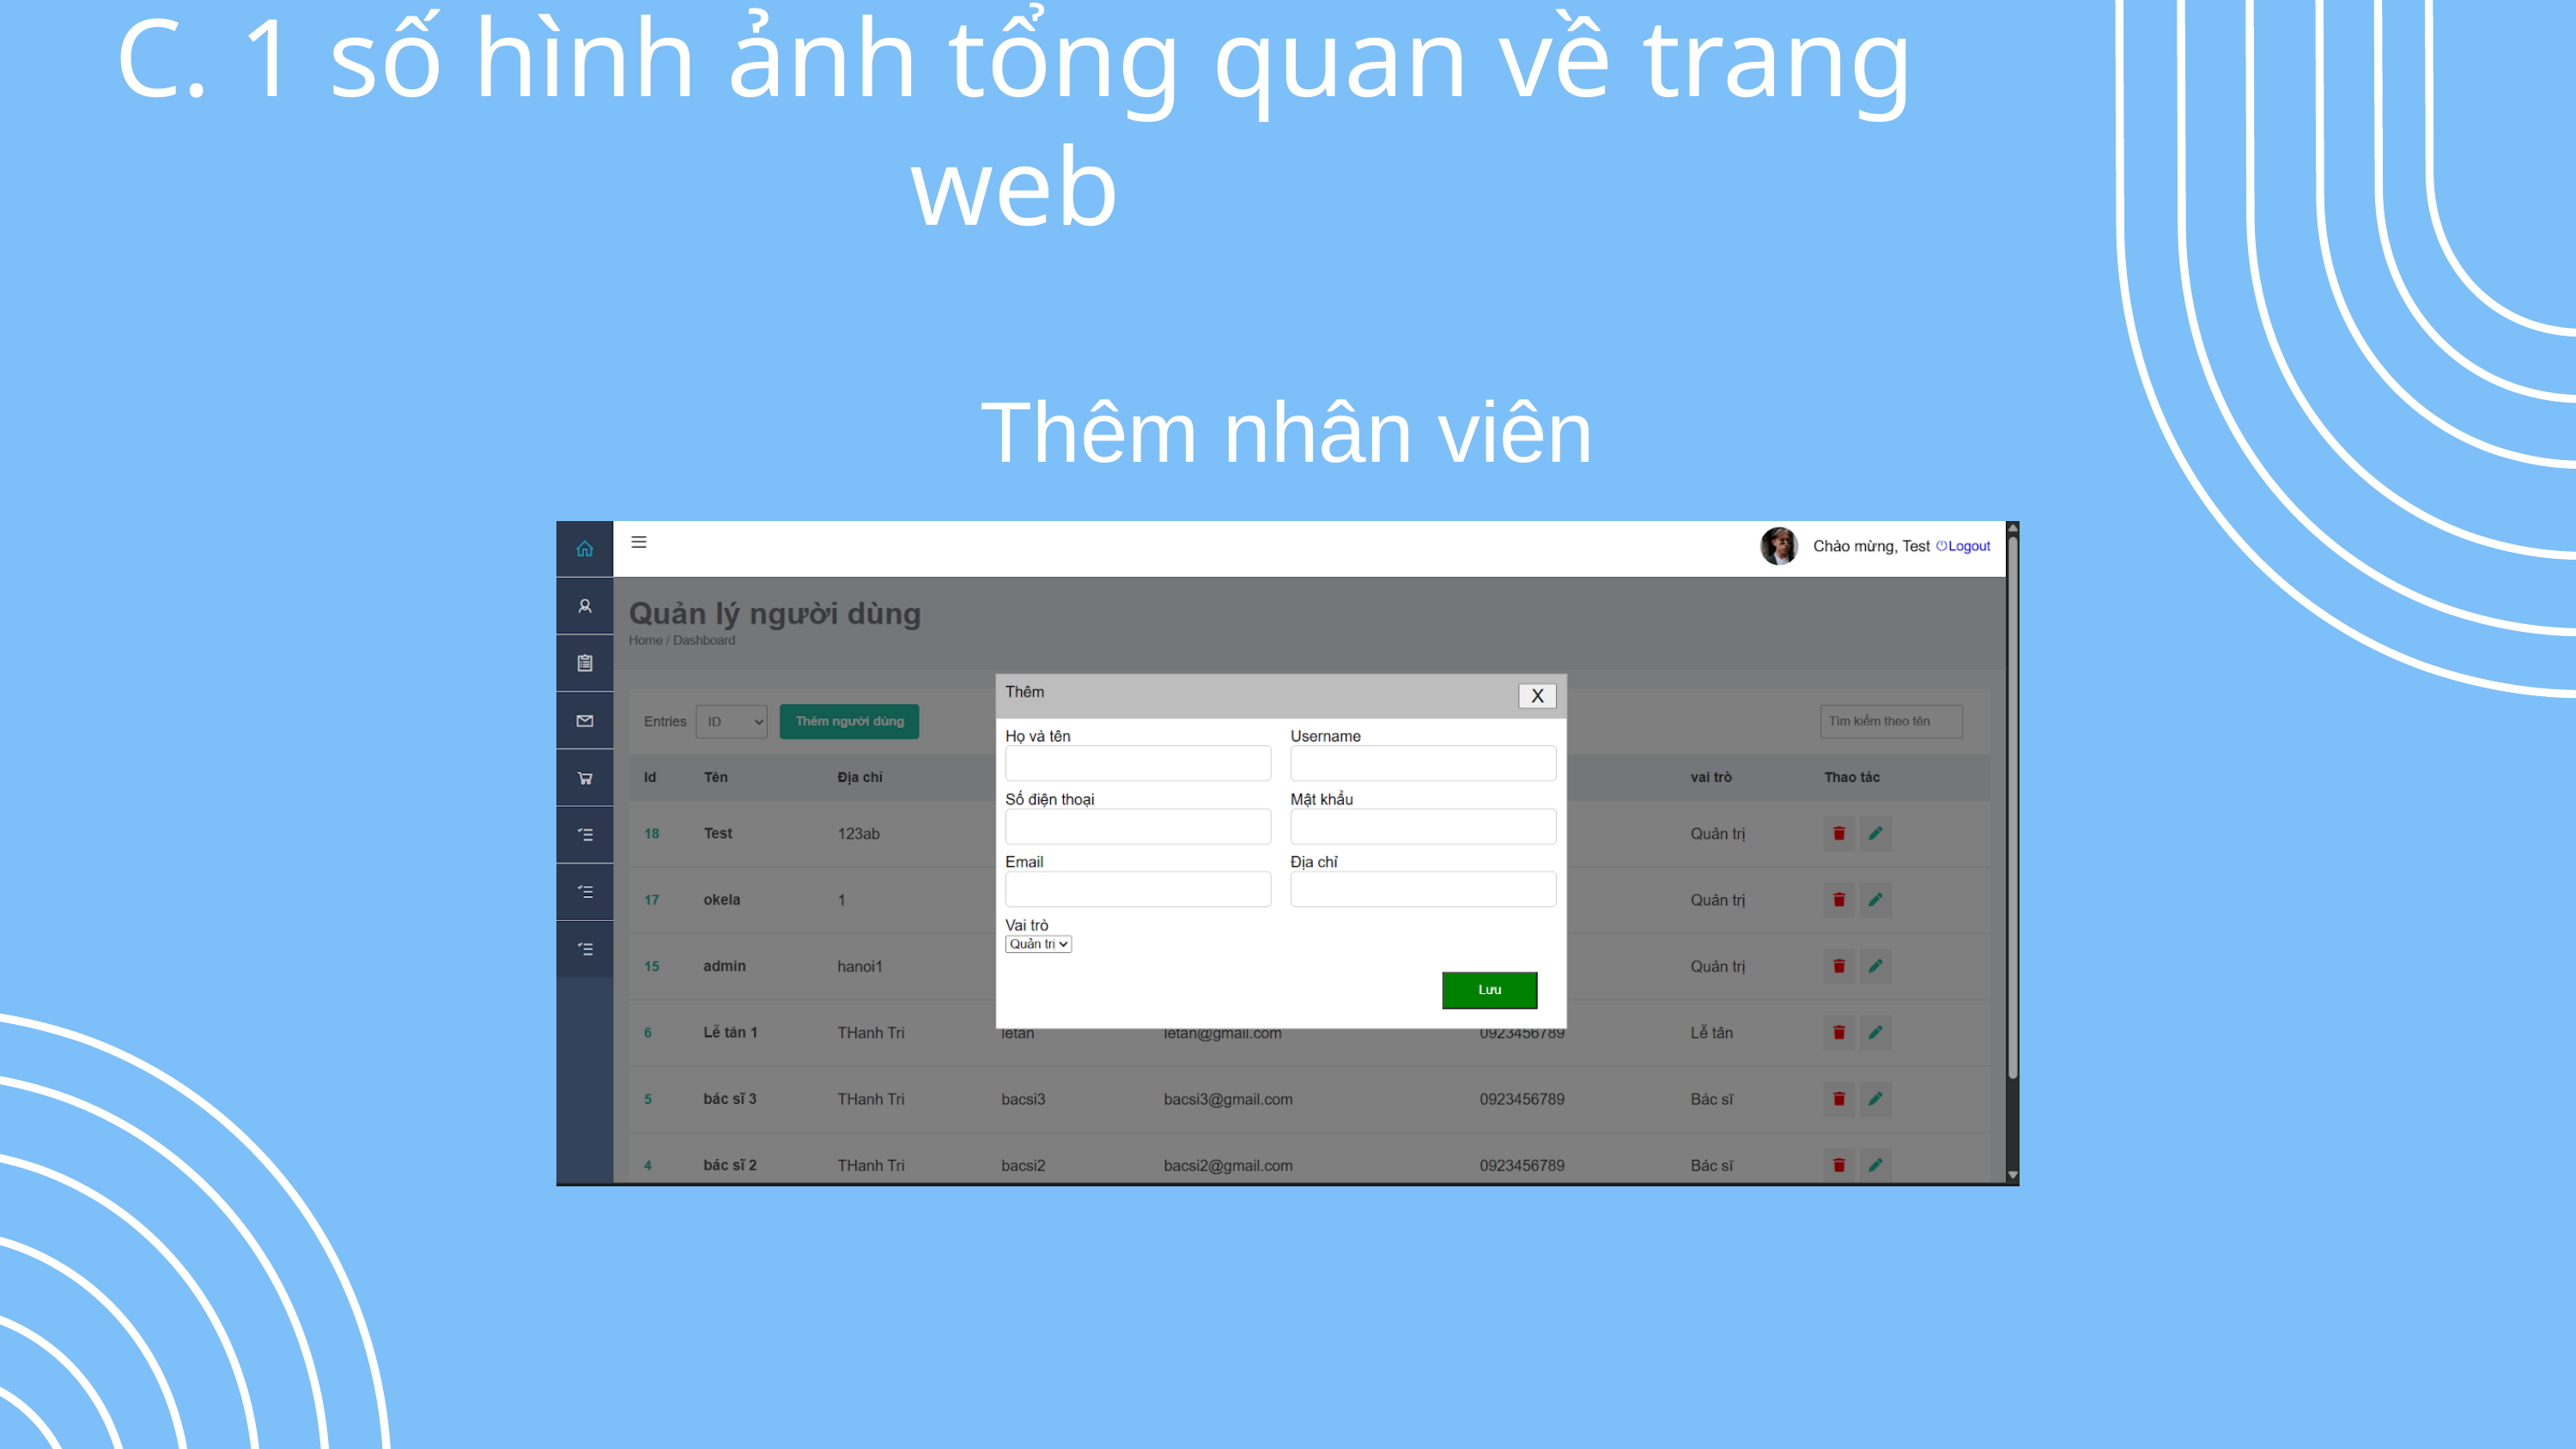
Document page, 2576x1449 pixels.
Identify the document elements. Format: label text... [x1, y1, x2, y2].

title C. 1 số hình ảnh tổng quan về trang web [0, 37, 2031, 199]
picture [556, 521, 2020, 1186]
text_box Thêm nhân viên [0, 369, 2576, 486]
